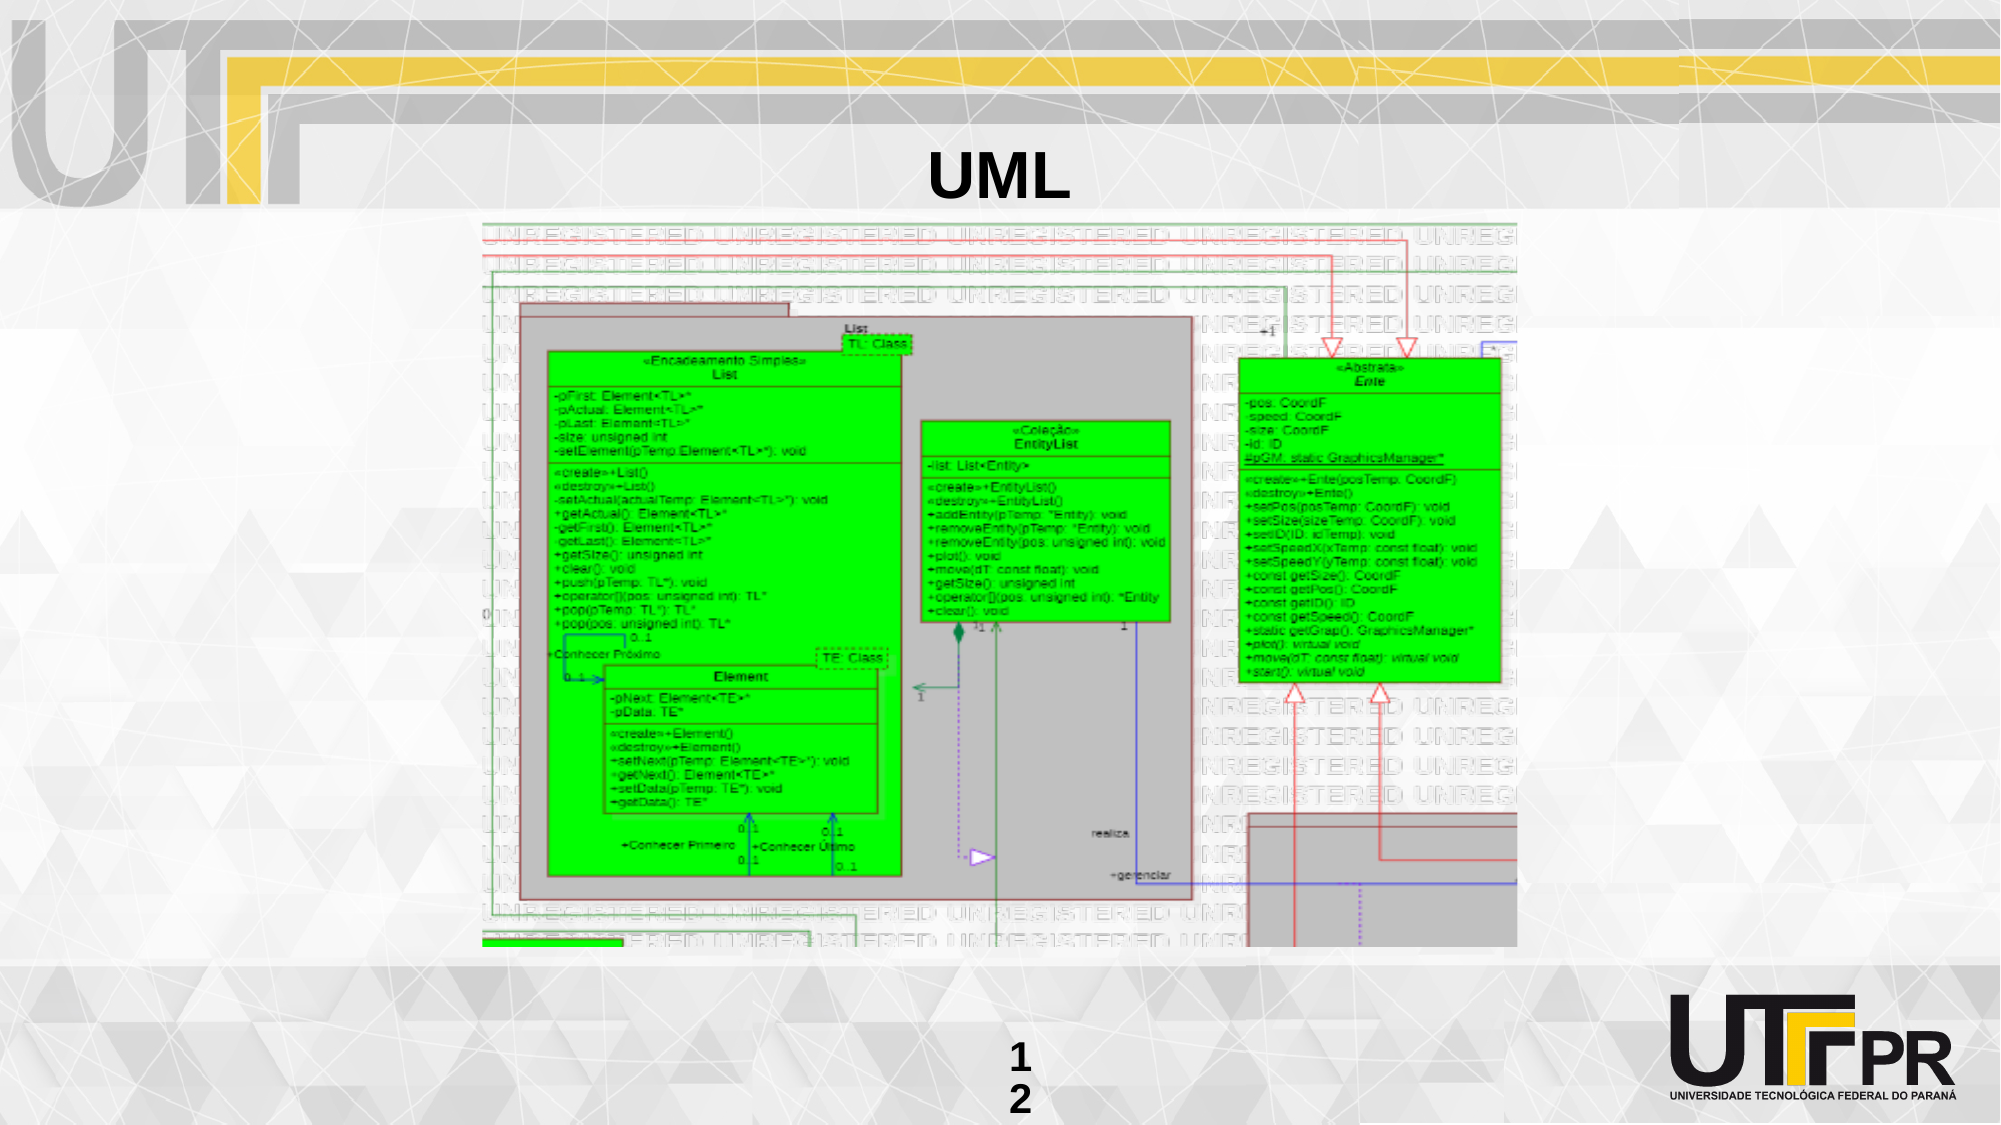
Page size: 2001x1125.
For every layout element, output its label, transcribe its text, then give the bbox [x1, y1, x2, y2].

text_box UML [482, 117, 1518, 215]
picture [0, 0, 2001, 1125]
slide_number ‹#› [994, 1013, 1052, 1096]
